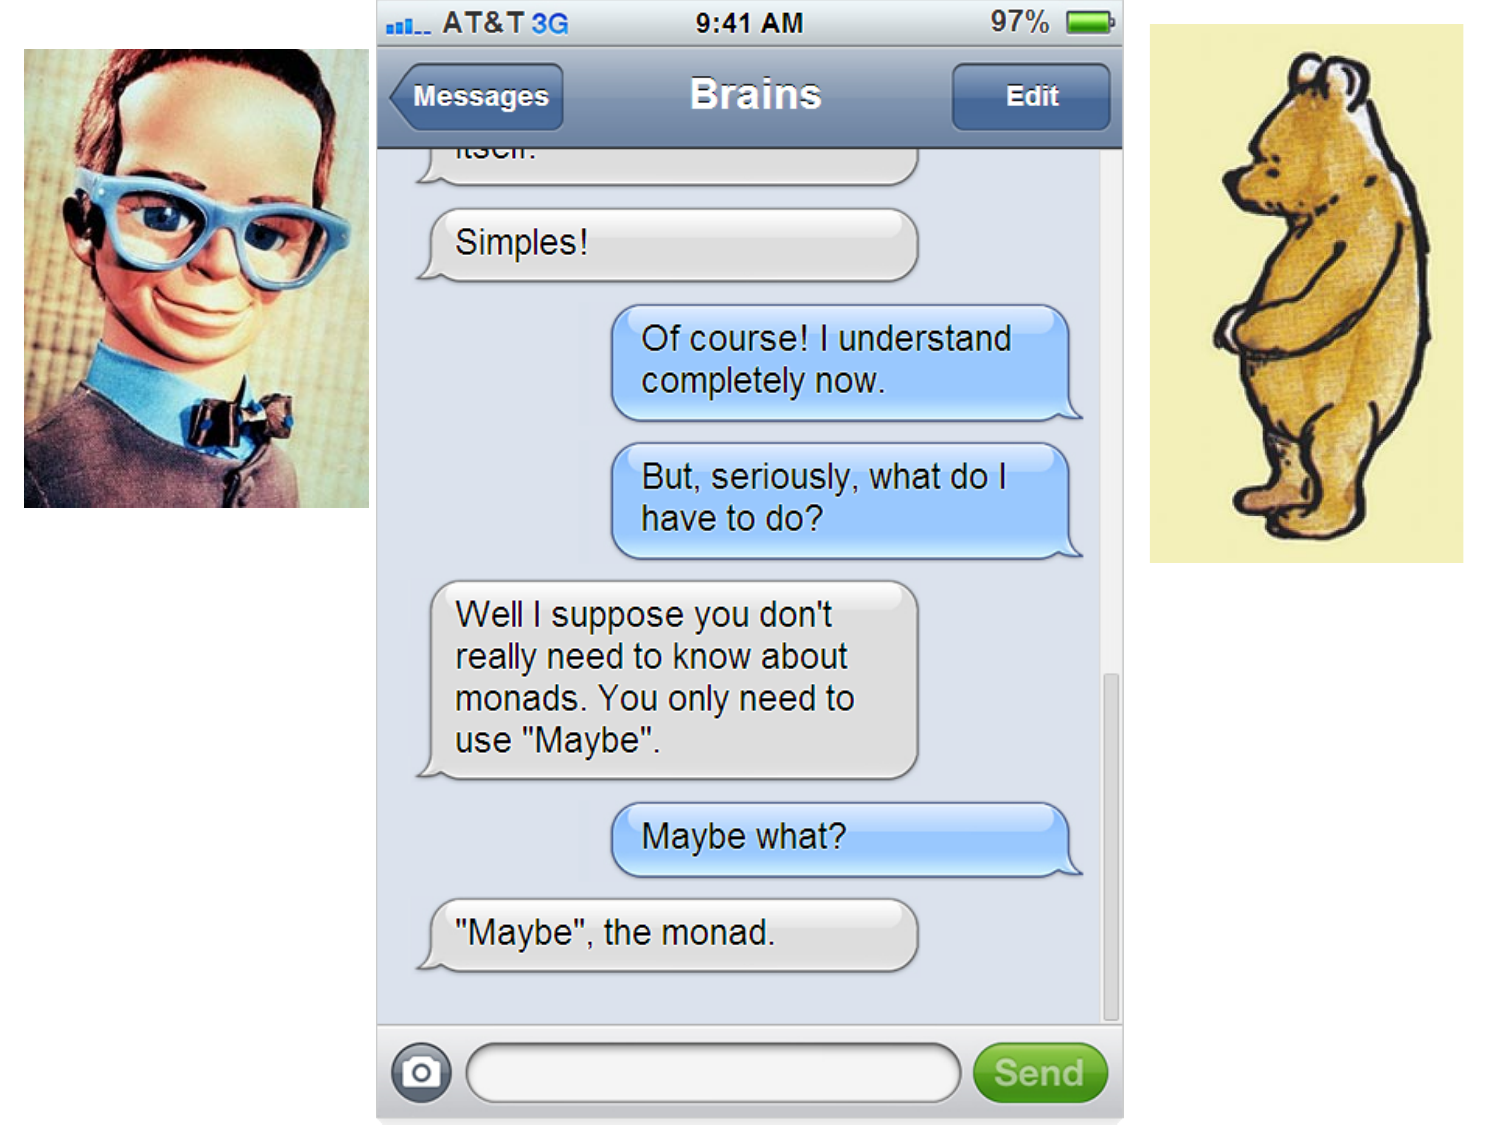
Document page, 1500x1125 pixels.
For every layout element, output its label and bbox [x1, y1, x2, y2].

picture [24, 49, 369, 508]
picture [1149, 24, 1464, 563]
picture [376, 0, 1124, 1125]
